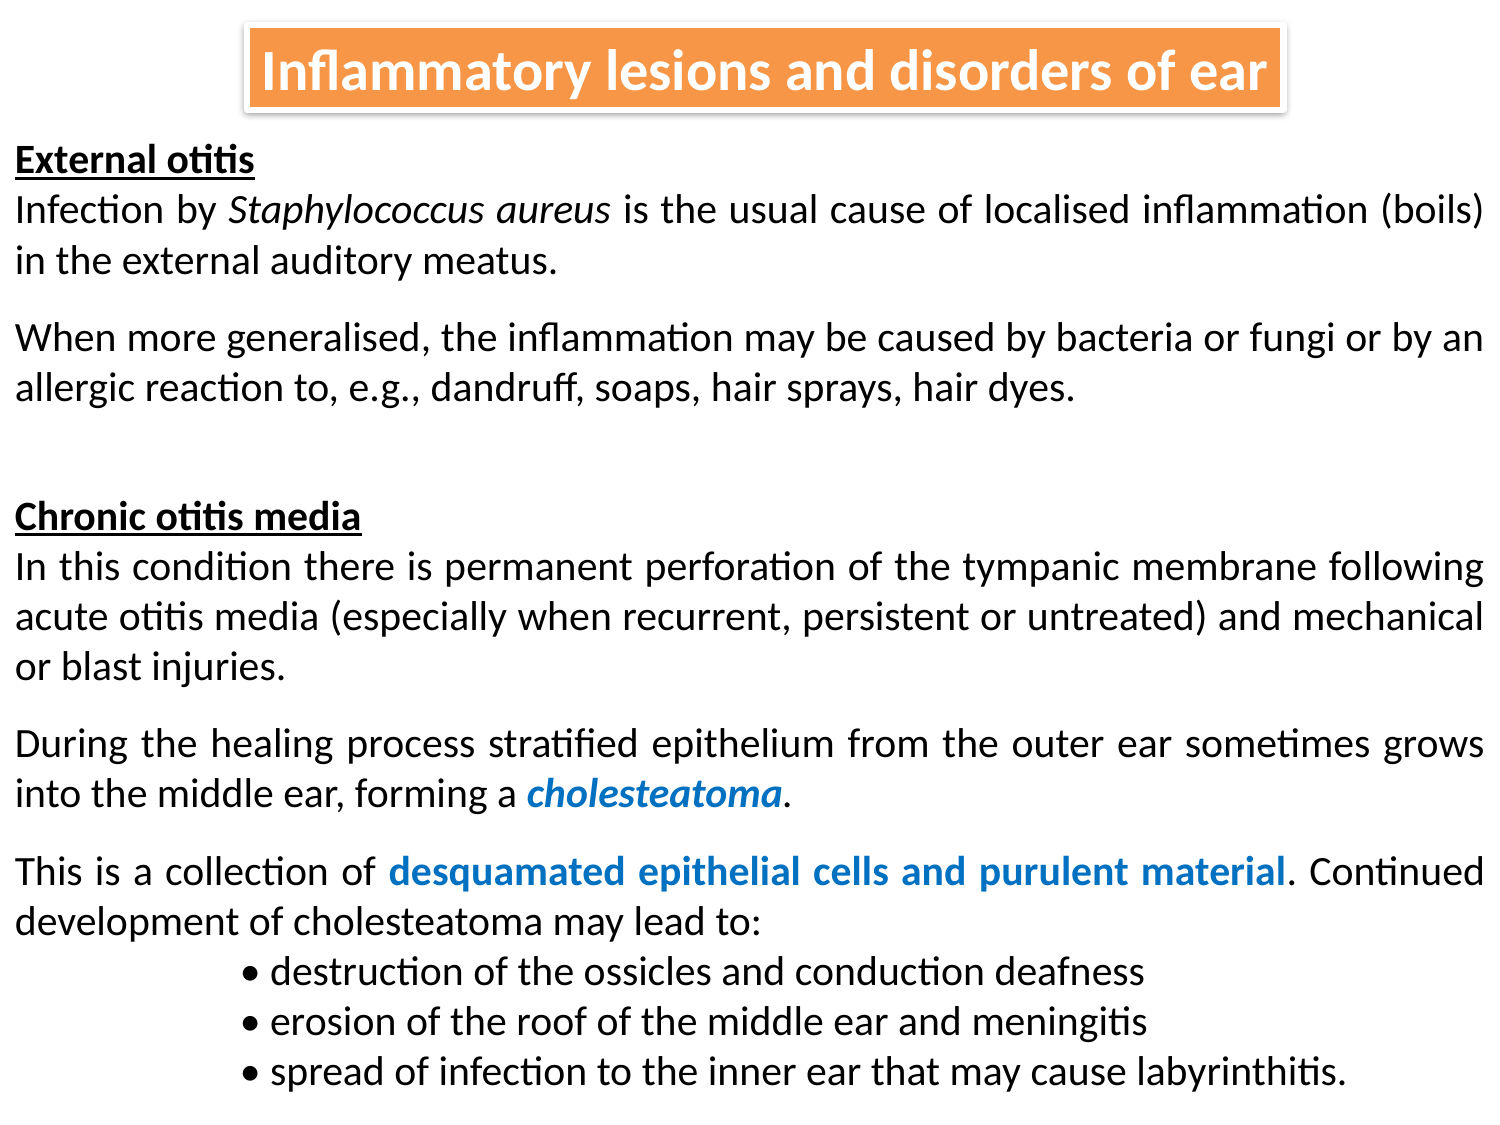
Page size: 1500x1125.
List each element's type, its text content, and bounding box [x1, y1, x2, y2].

text_box External otitis Infection by Staphylococcus aureus is the usual cause of localised inflammation (boils) in the external auditory meatus. When more generalised, the inflammation may be caused by bacteria or fungi or by an allergic reaction to, e.g., dandruff, soaps, hair sprays, hair dyes. [0, 124, 1500, 418]
text_box Inflammatory lesions and disorders of ear [244, 22, 1287, 113]
text_box Chronic otitis media In this condition there is permanent perforation of the tympanic membrane following acute otitis media (especially when recurrent, persistent or untreated) and mechanical or blast injuries. During the healing process stratified epithelium from the outer ear sometimes grows into the middle ear, forming a cholesteatoma. This is a collection of desquamated epithelial cells and purulent material. Continued development of cholesteatoma may lead to: • destruction of the ossicles and conduction deafness • erosion of the roof of the middle ear and meningitis • spread of infection to the inner ear that may cause labyrinthitis. [0, 481, 1500, 1102]
